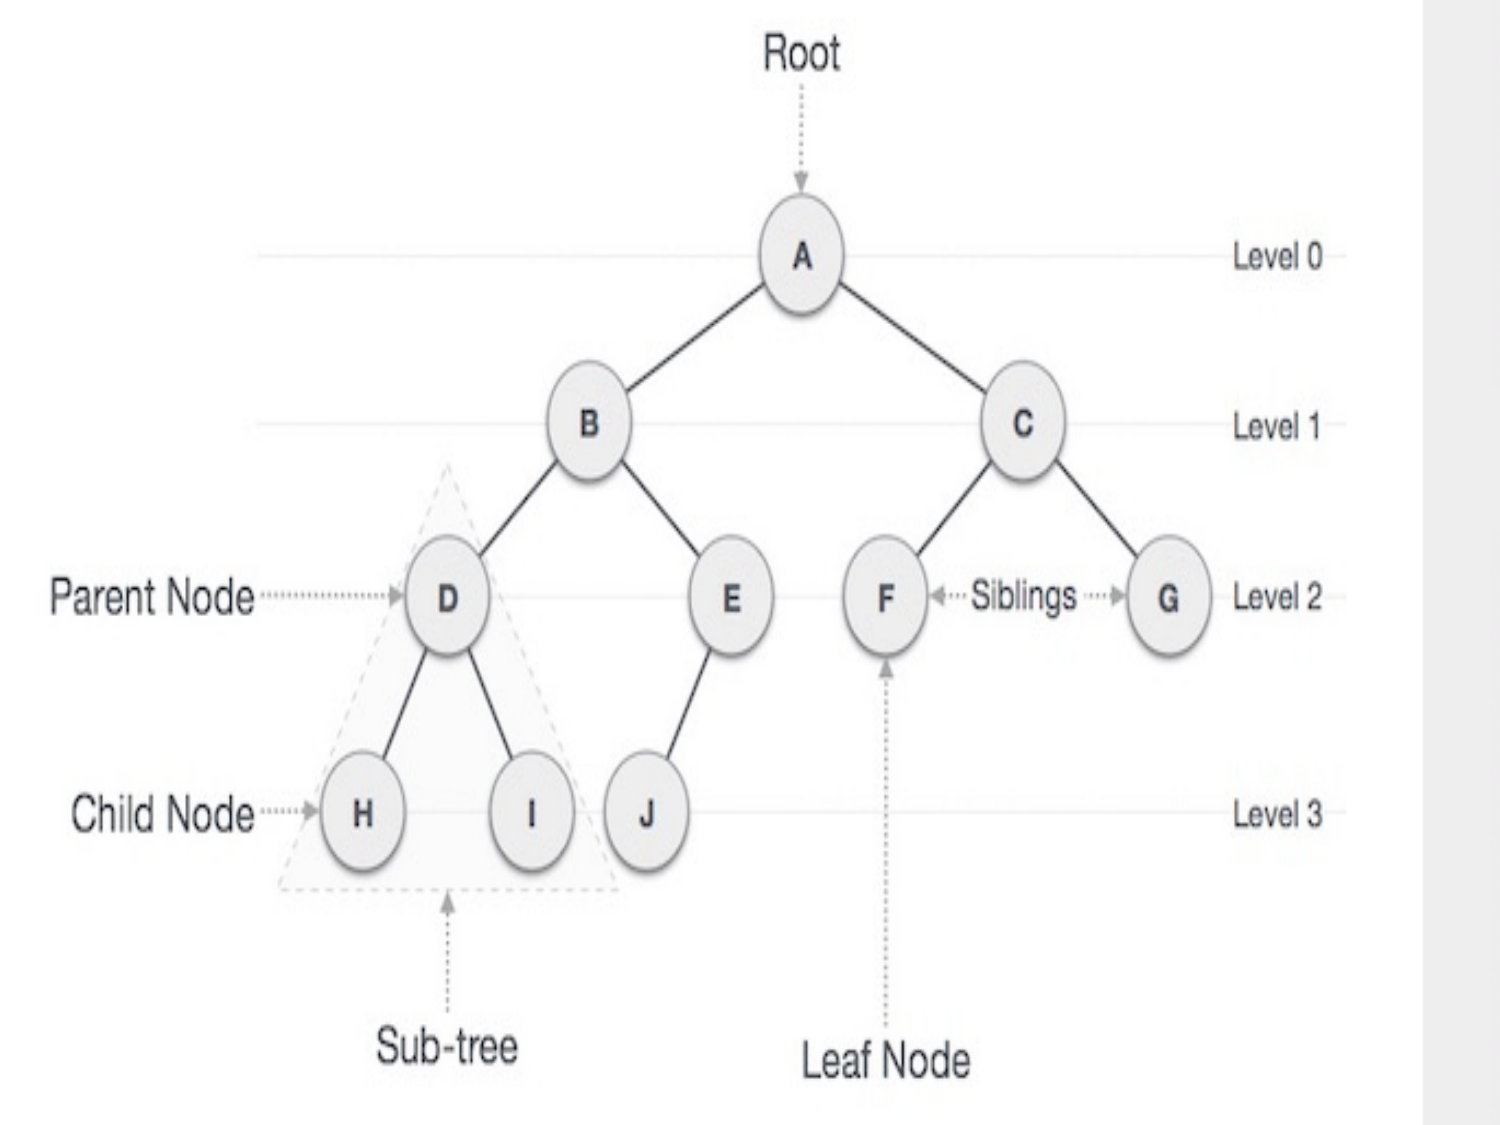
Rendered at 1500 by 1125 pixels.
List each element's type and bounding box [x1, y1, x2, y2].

list [0, 0, 1500, 1125]
